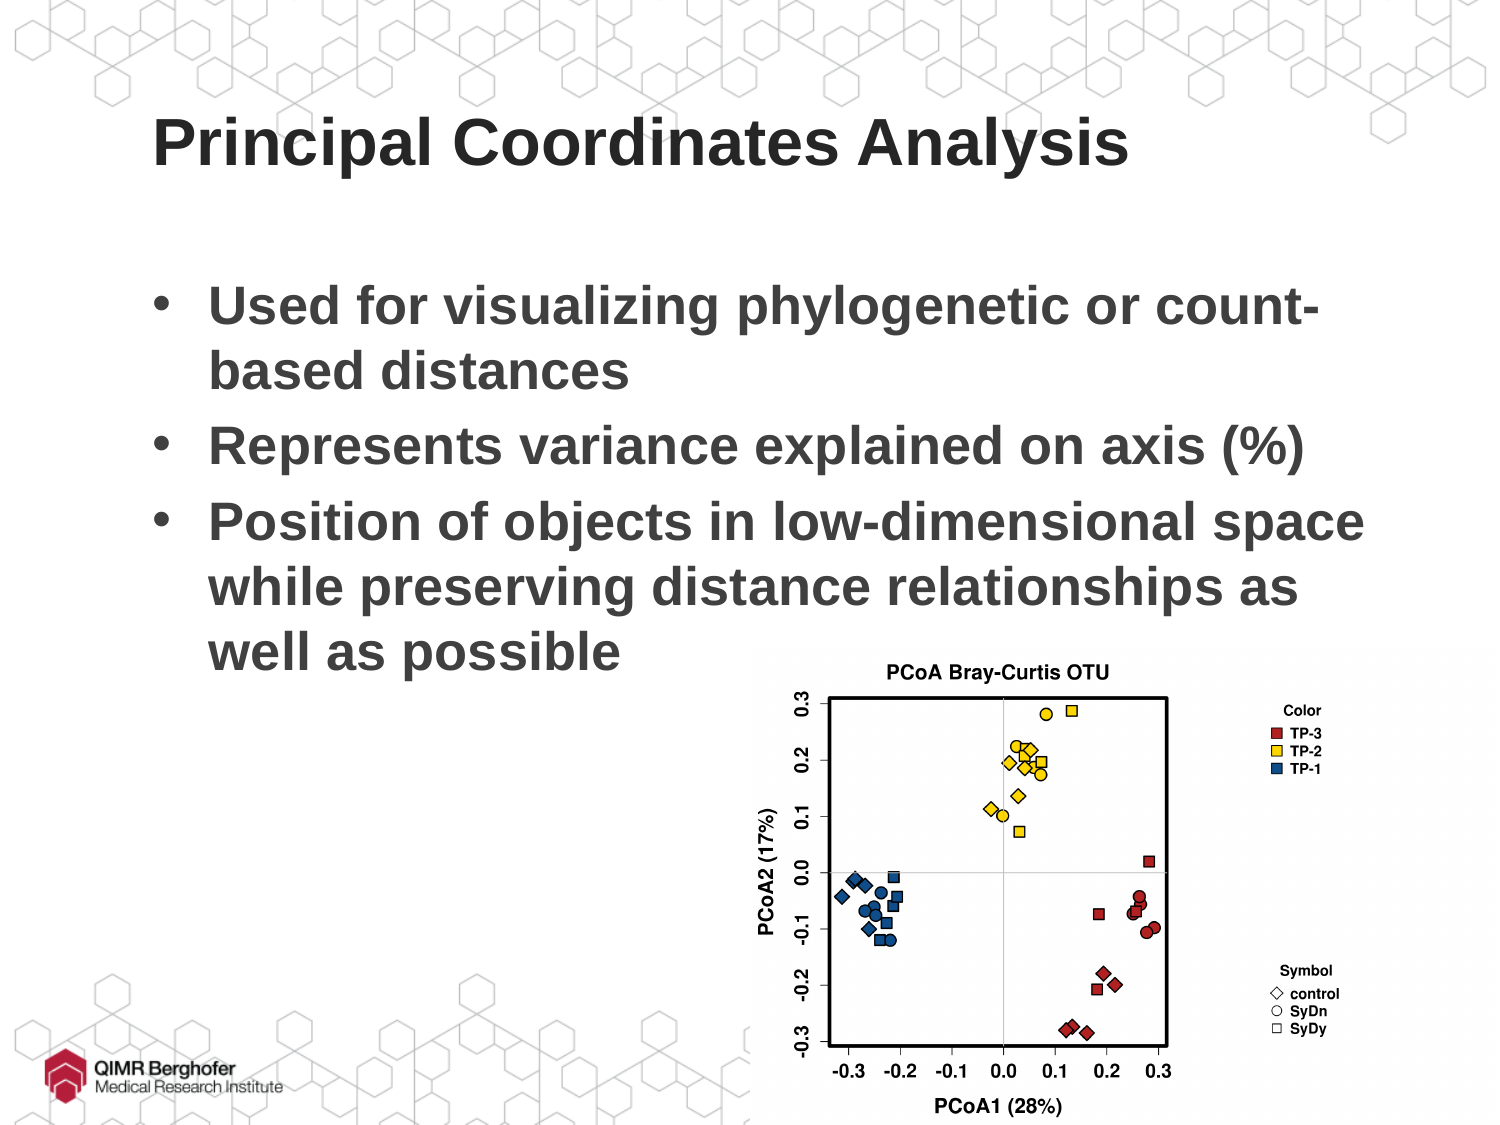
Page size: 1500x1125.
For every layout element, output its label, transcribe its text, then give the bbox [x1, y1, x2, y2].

list Used for visualizing phylogenetic or count-based distances Represents variance explained on axis (%) Position of objects in low-dimensional space while preserving distance relationships as well as possible [137, 262, 1425, 1005]
picture [0, 0, 1500, 1125]
title Principal Coordinates Analysis [137, 45, 1425, 233]
